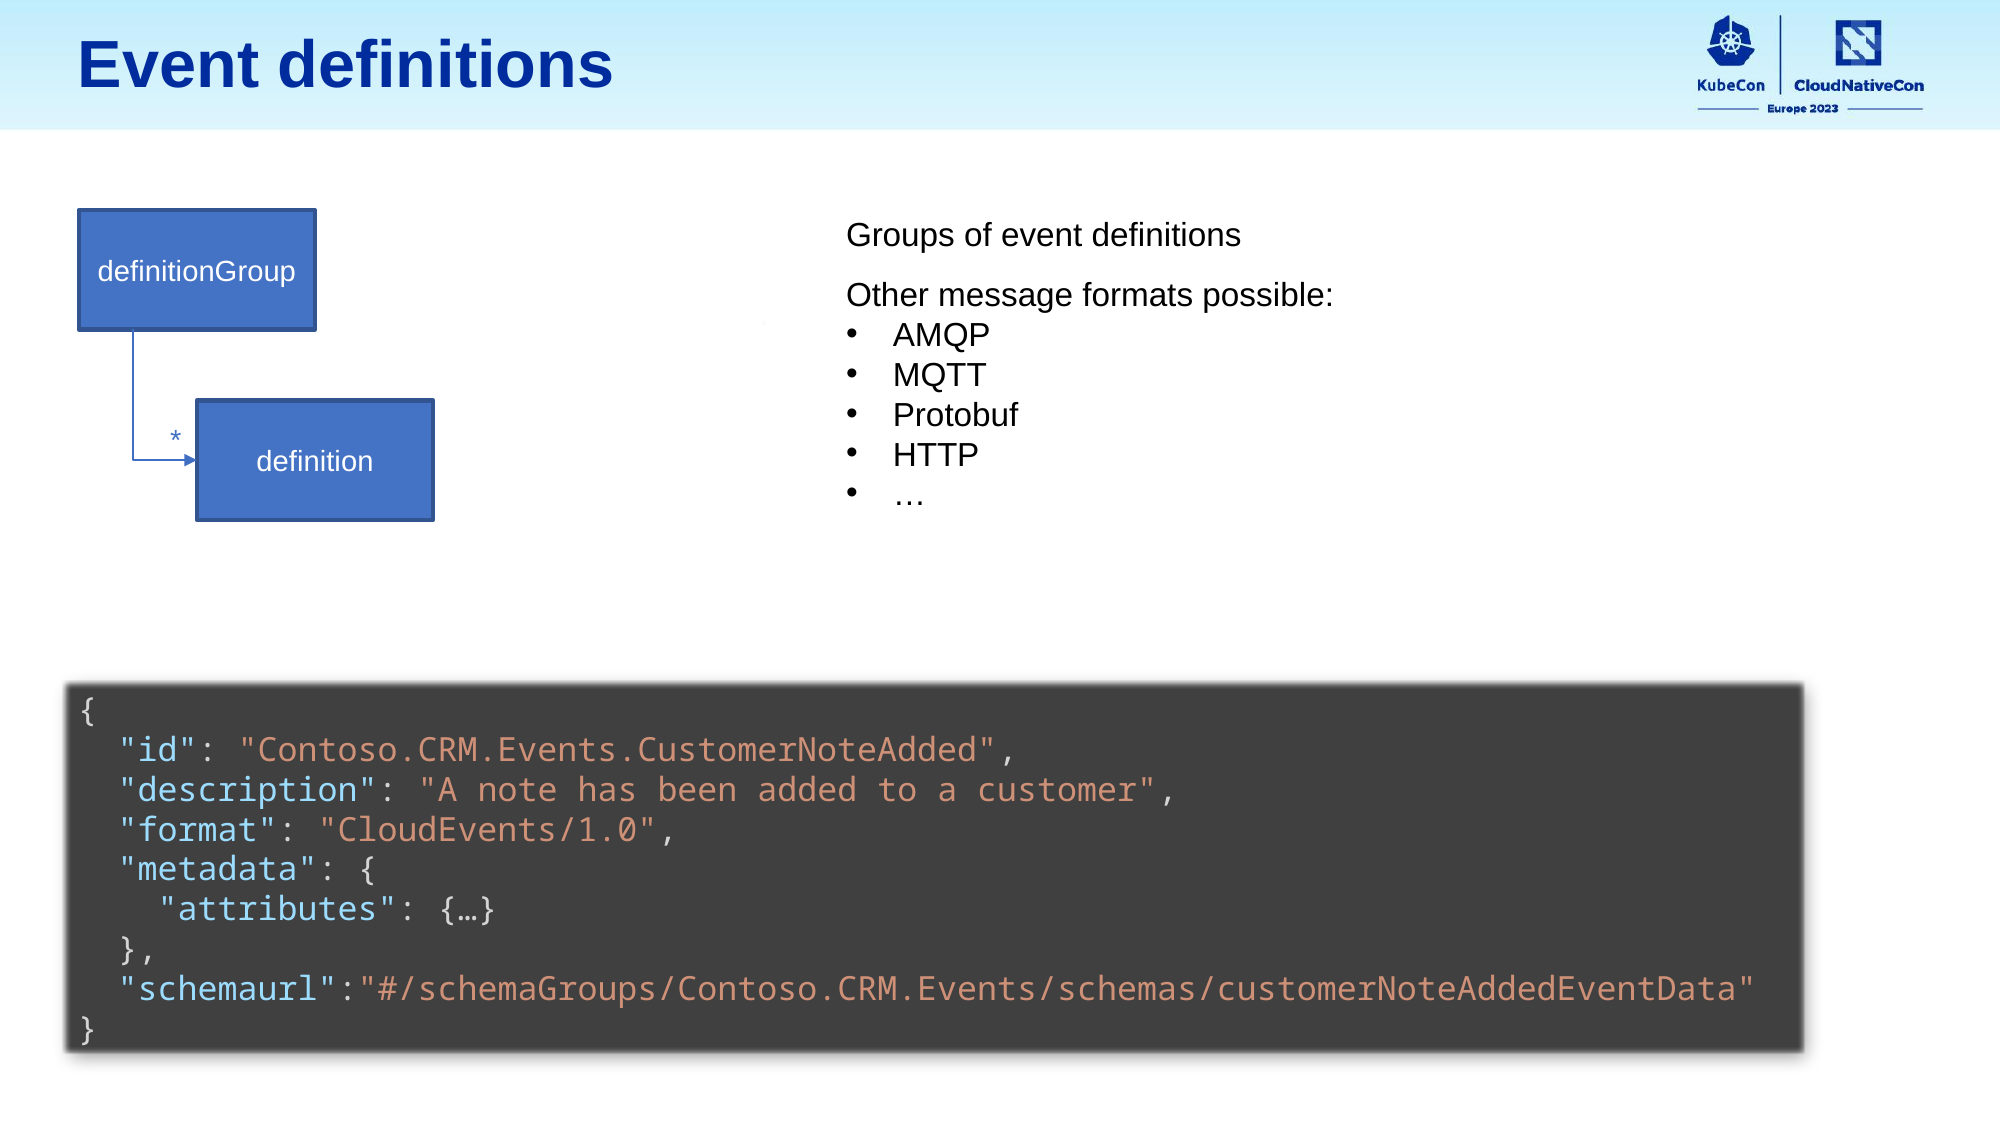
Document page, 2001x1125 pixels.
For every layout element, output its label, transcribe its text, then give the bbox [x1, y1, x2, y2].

text_box Groups of event definitions Other message formats possible: AMQP MQTT Protobuf HTTP … [831, 185, 1780, 590]
text_box Event definitions [62, 0, 1653, 131]
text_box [78, 209, 434, 521]
text_box { "id": "Contoso.CRM.Events.CustomerNoteAdded", "description": "A note has been added to a customer", "format": "CloudEvents/1.0", "metadata": { "attributes": {…} }, "schemaurl":"#/schemaGroups/Contoso.CRM.Events/schemas/customerNoteAddedEventData" } [72, 690, 1798, 1047]
picture [0, 0, 2000, 1125]
